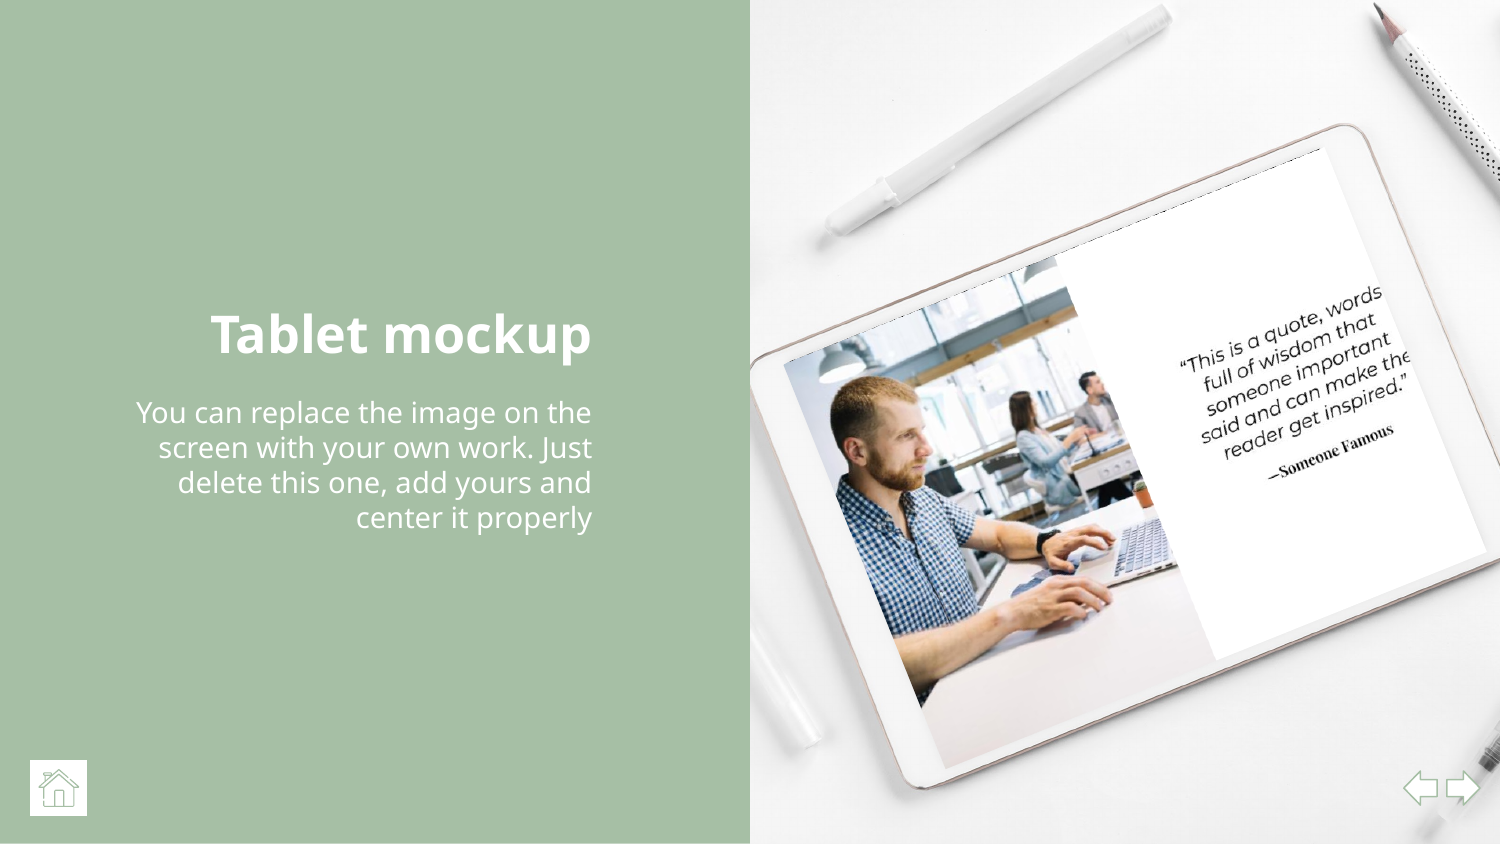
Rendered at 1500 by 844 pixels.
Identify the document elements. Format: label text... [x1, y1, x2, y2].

title Tablet mockup [117, 284, 608, 379]
text_box [29, 758, 88, 818]
text_box [38, 769, 80, 807]
subtitle You can replace the image on the screen with your own work. Just delete this one, add yours and center it properly [116, 379, 608, 560]
picture [749, 0, 1500, 844]
